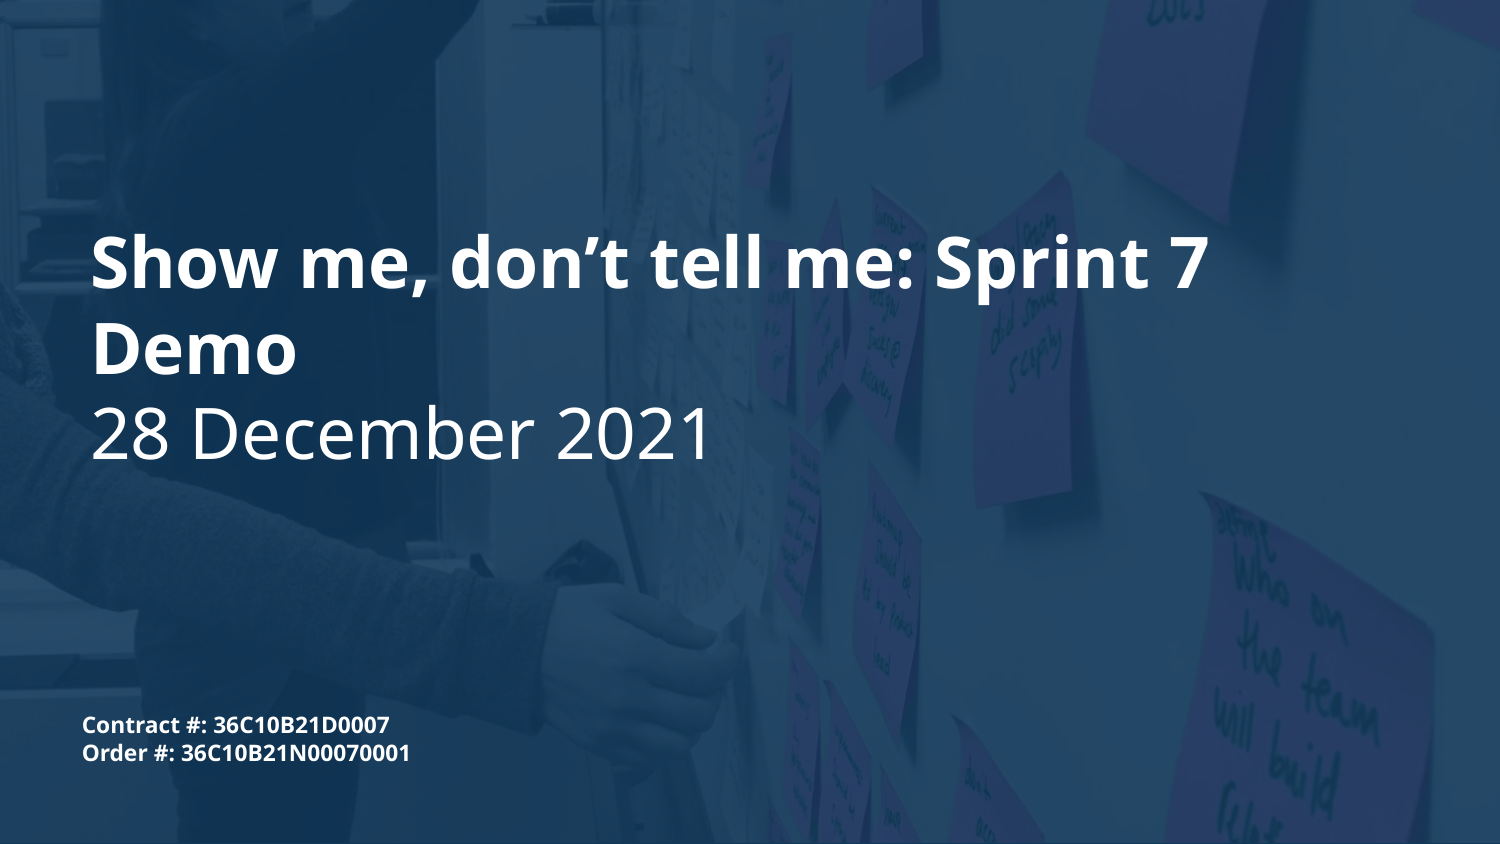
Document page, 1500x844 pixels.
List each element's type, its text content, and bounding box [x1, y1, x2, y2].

title Show me, don’t tell me: Sprint 7 Demo 28 December 2021 [75, 209, 1313, 482]
text_box Contract #: 36C10B21D0007 Order #: 36C10B21N00070001 [66, 695, 559, 781]
